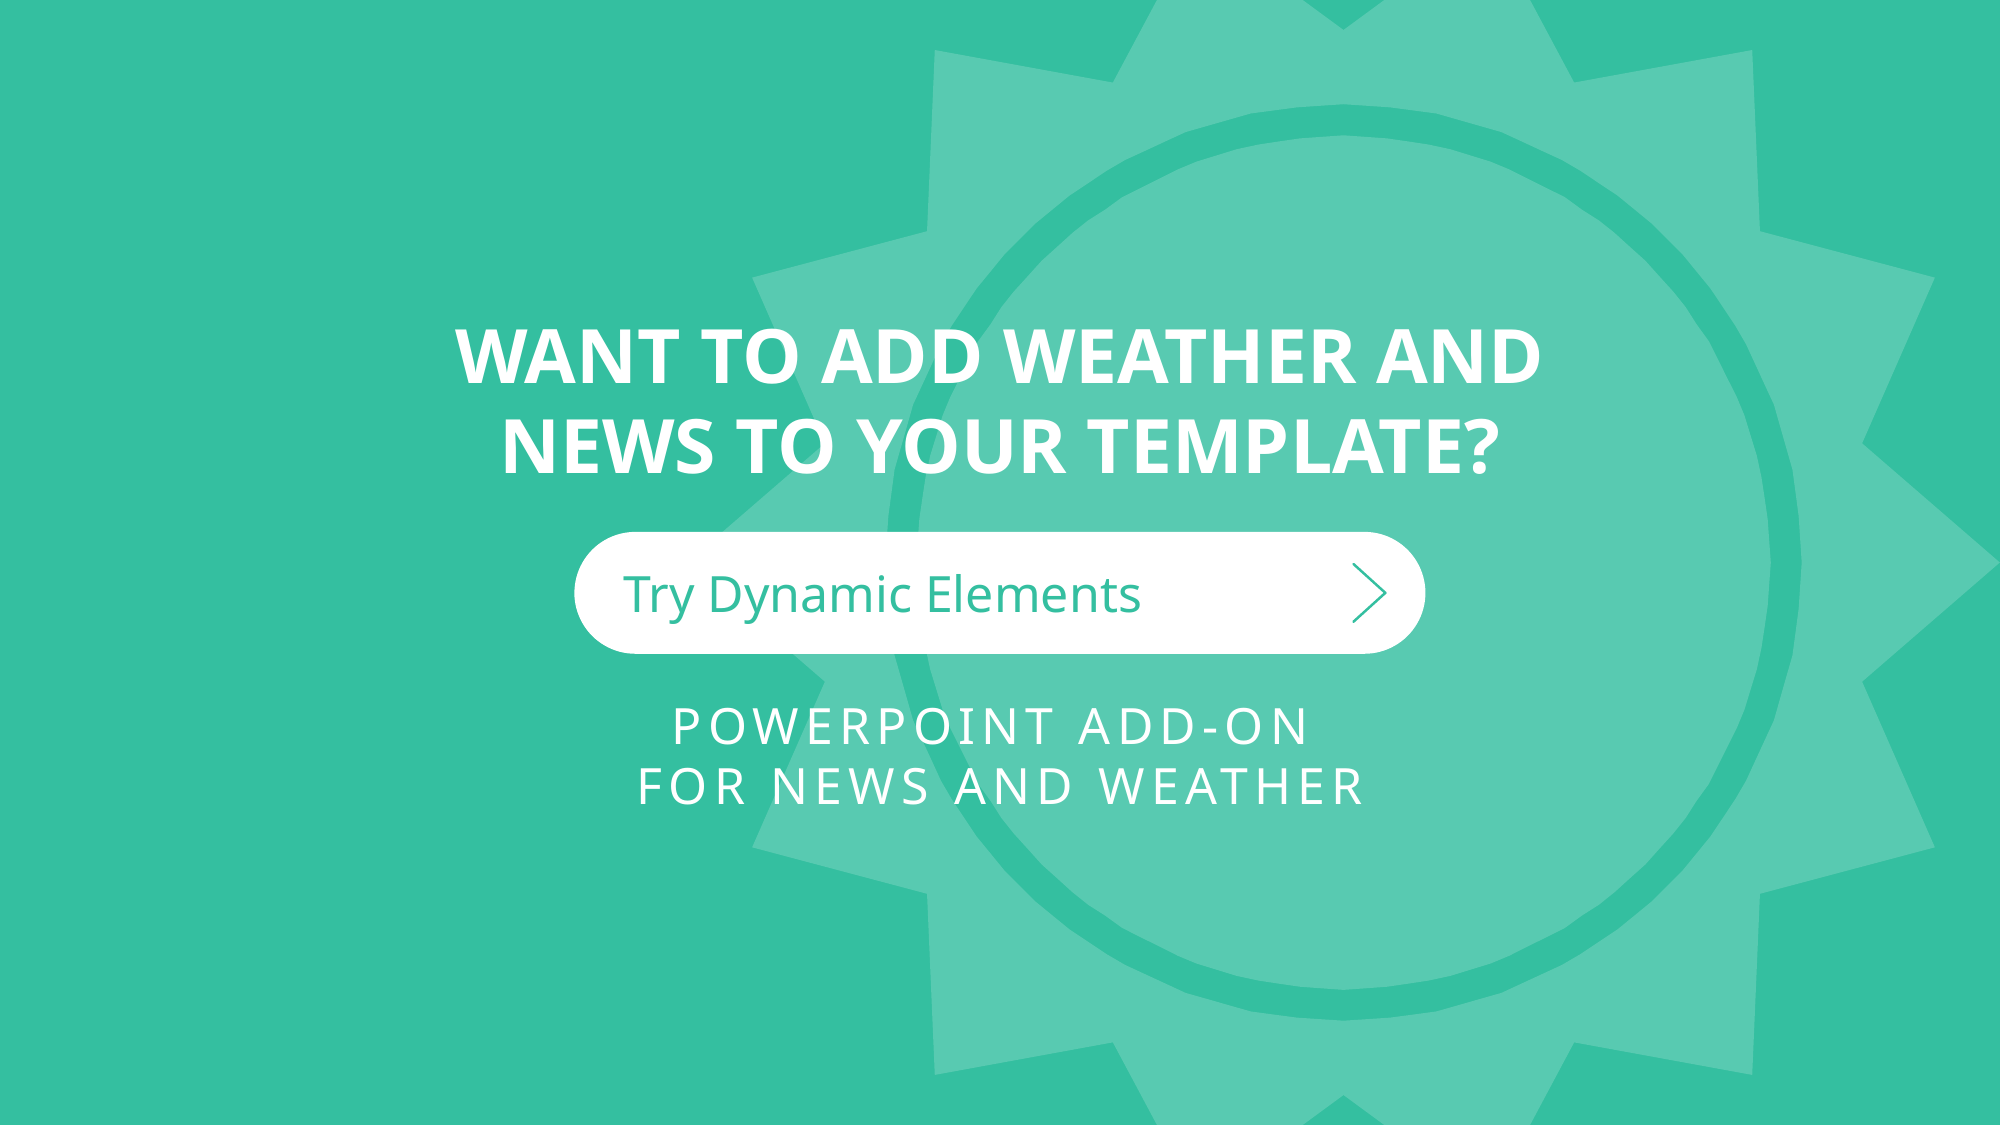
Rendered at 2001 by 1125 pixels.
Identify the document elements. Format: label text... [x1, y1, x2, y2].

text_box [574, 532, 687, 654]
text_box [687, 0, 2000, 1125]
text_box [1352, 562, 1387, 623]
text_box WANT TO ADD WEATHER AND NEWS TO YOUR TEMPLATE? [425, 301, 687, 497]
text_box POWERPOINT ADD-ON FOR NEWS AND WEATHER [575, 687, 687, 822]
text_box Try Dynamic Elements [608, 554, 687, 630]
